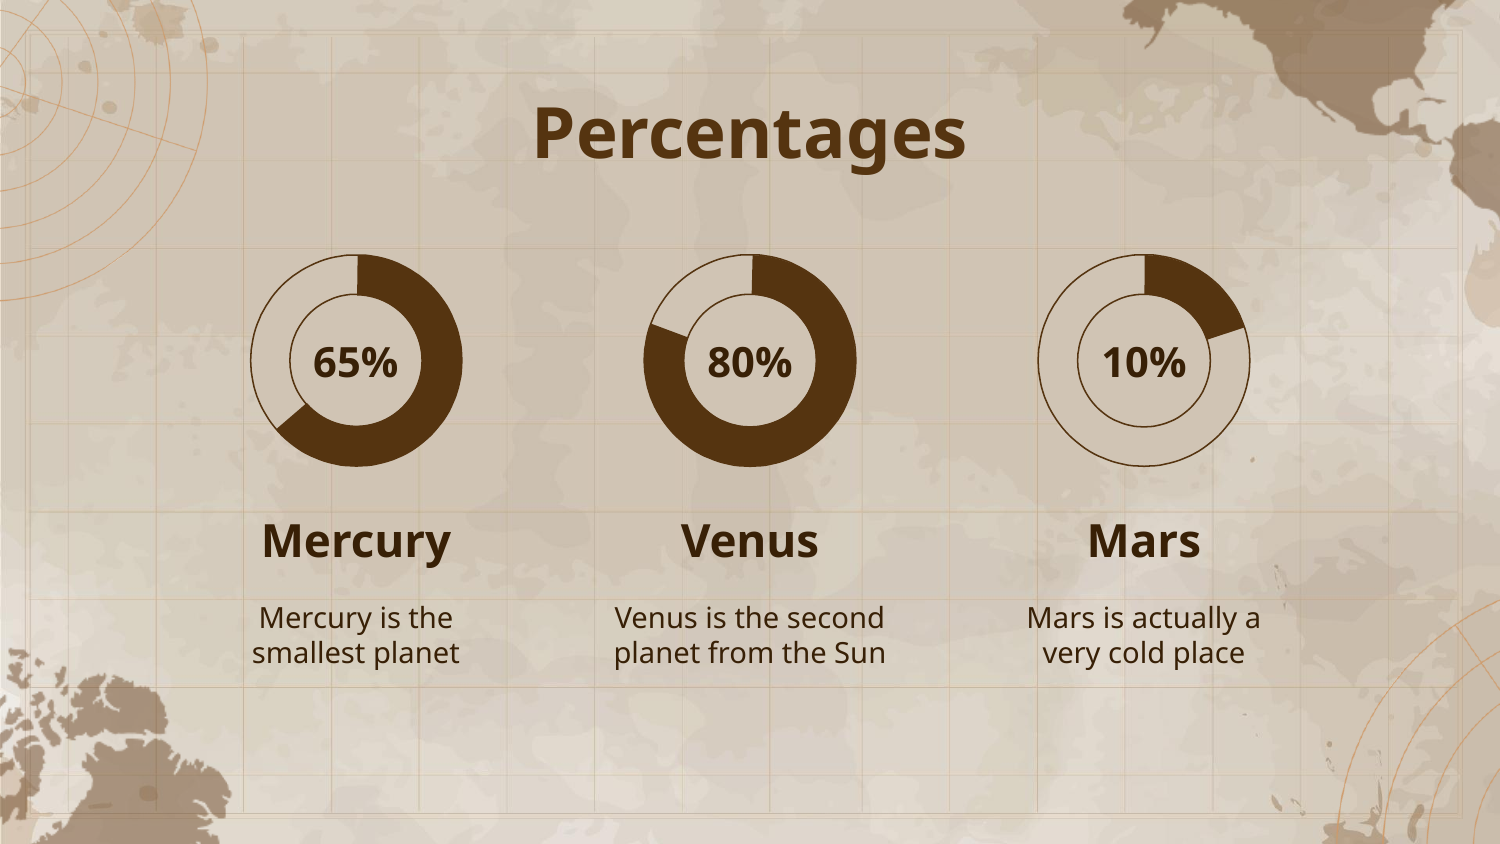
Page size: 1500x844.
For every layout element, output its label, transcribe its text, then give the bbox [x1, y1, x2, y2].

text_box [643, 254, 857, 467]
subtitle Mercury is the smallest planet [193, 594, 519, 675]
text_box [1037, 254, 1251, 467]
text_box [250, 254, 463, 467]
title Venus [587, 492, 913, 587]
title Mercury [193, 492, 519, 587]
subtitle Venus is the second planet from the Sun [587, 594, 913, 675]
picture [0, 0, 1500, 844]
subtitle Mars is actually a very cold place [981, 594, 1307, 675]
title Mars [981, 492, 1307, 587]
title Percentages [118, 72, 1105, 167]
